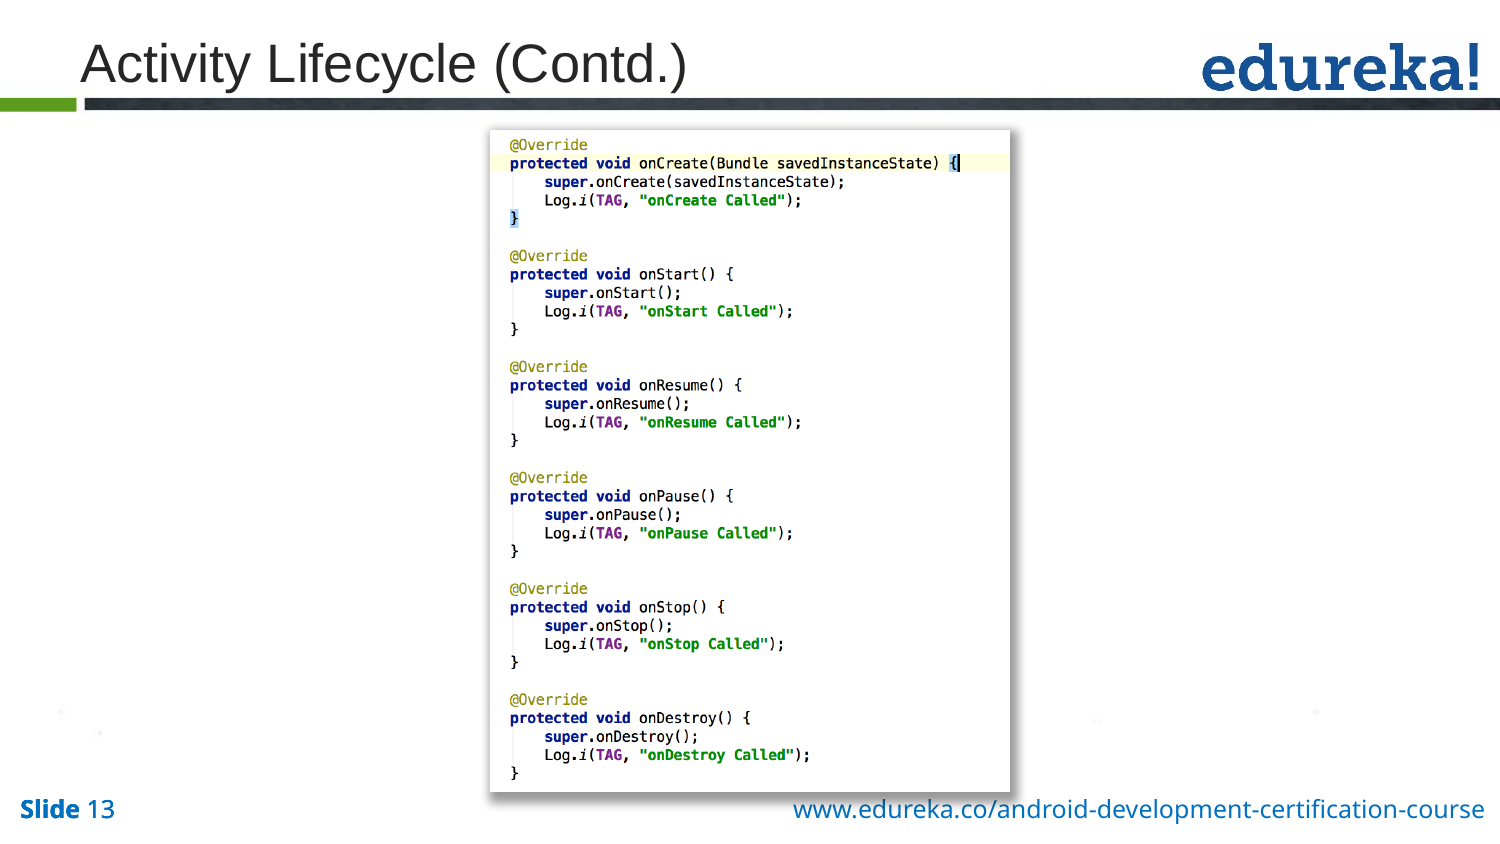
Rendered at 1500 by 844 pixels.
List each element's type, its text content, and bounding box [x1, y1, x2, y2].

picture [0, 0, 1500, 844]
text_box Activity Lifecycle (Contd.) [65, 20, 826, 166]
